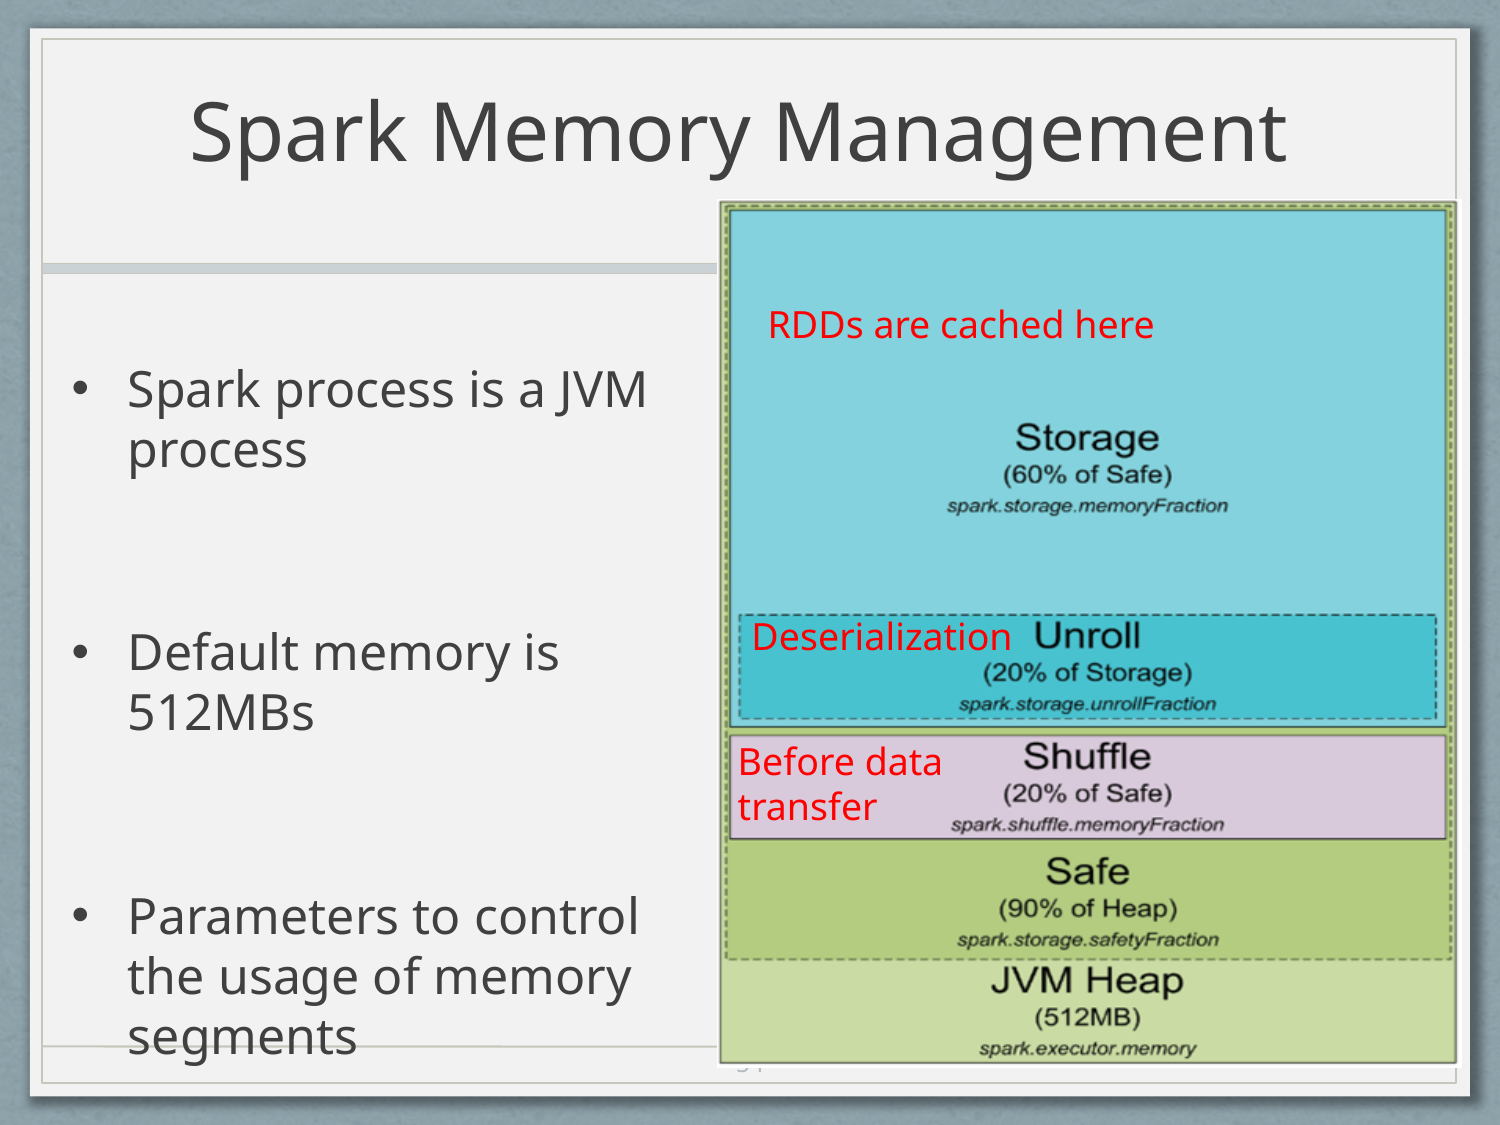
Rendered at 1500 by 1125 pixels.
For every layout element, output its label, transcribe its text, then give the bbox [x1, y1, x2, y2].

list Spark process is a JVM process Default memory is 512MBs Parameters to control the usage of memory segments [56, 350, 709, 995]
picture [716, 198, 1462, 1068]
title Spark Memory Management [147, 40, 1353, 218]
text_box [737, 292, 1159, 838]
slide_number 54 [687, 1042, 813, 1088]
